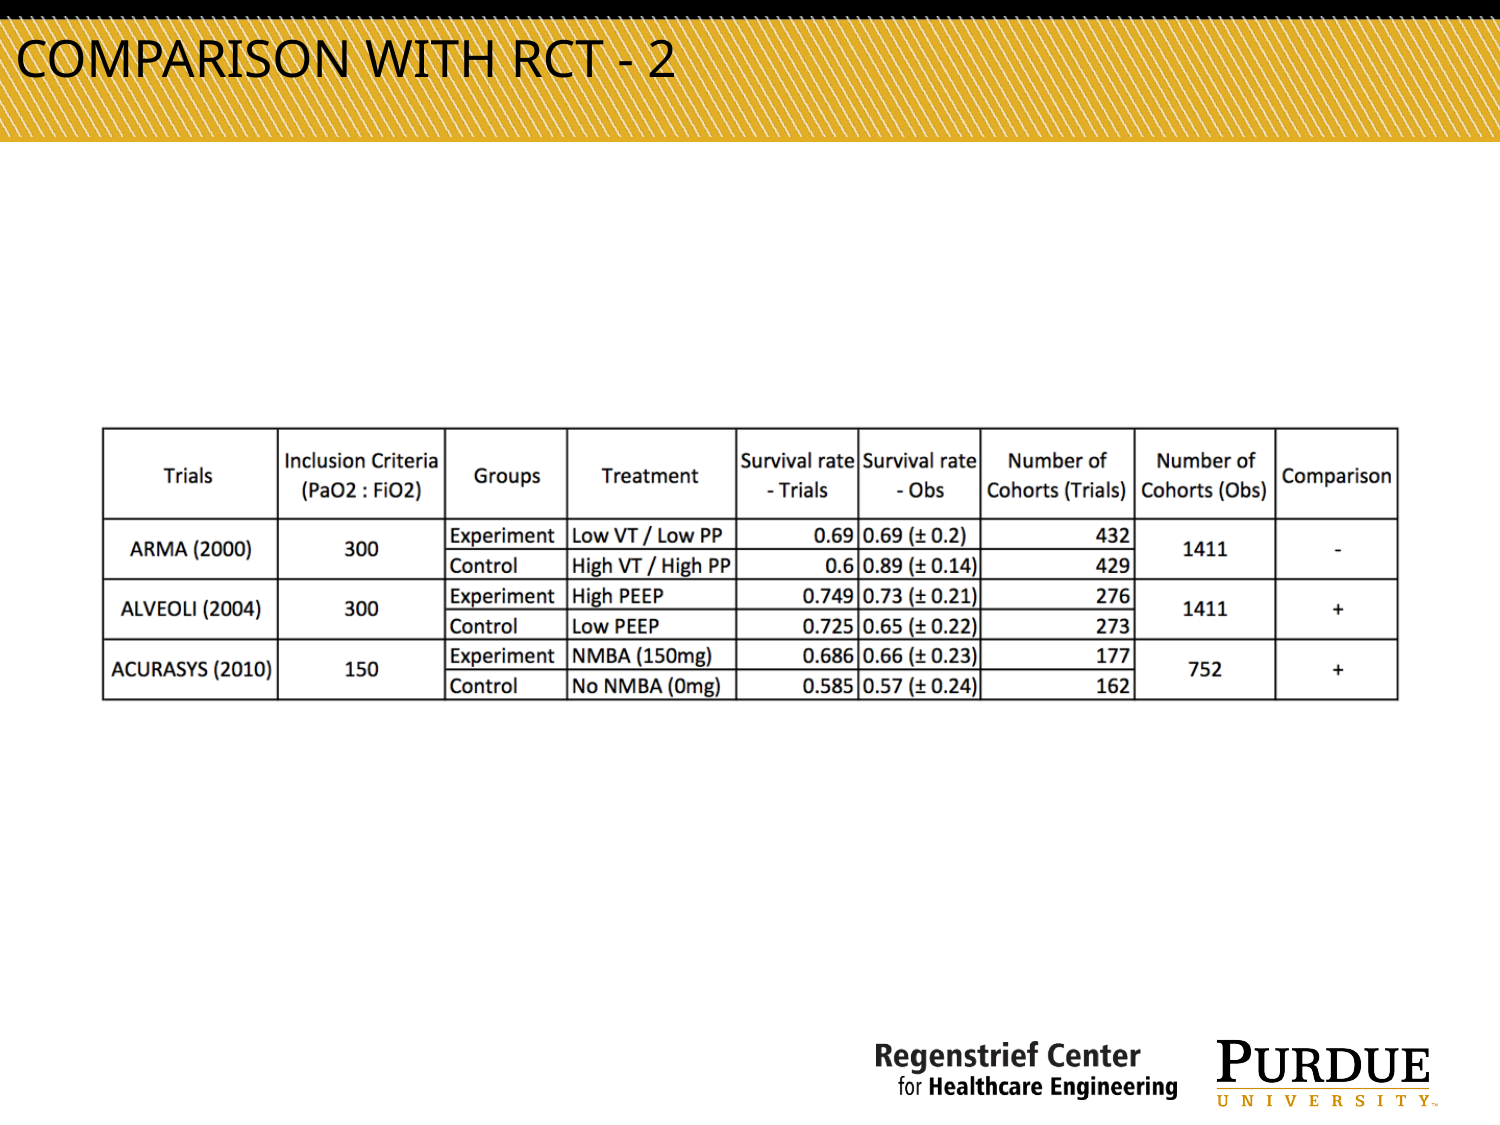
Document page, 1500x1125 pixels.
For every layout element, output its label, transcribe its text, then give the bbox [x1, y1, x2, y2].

picture [83, 408, 1417, 714]
picture [876, 1041, 1177, 1100]
list Comparison with RCT - 2 [0, 25, 1344, 138]
